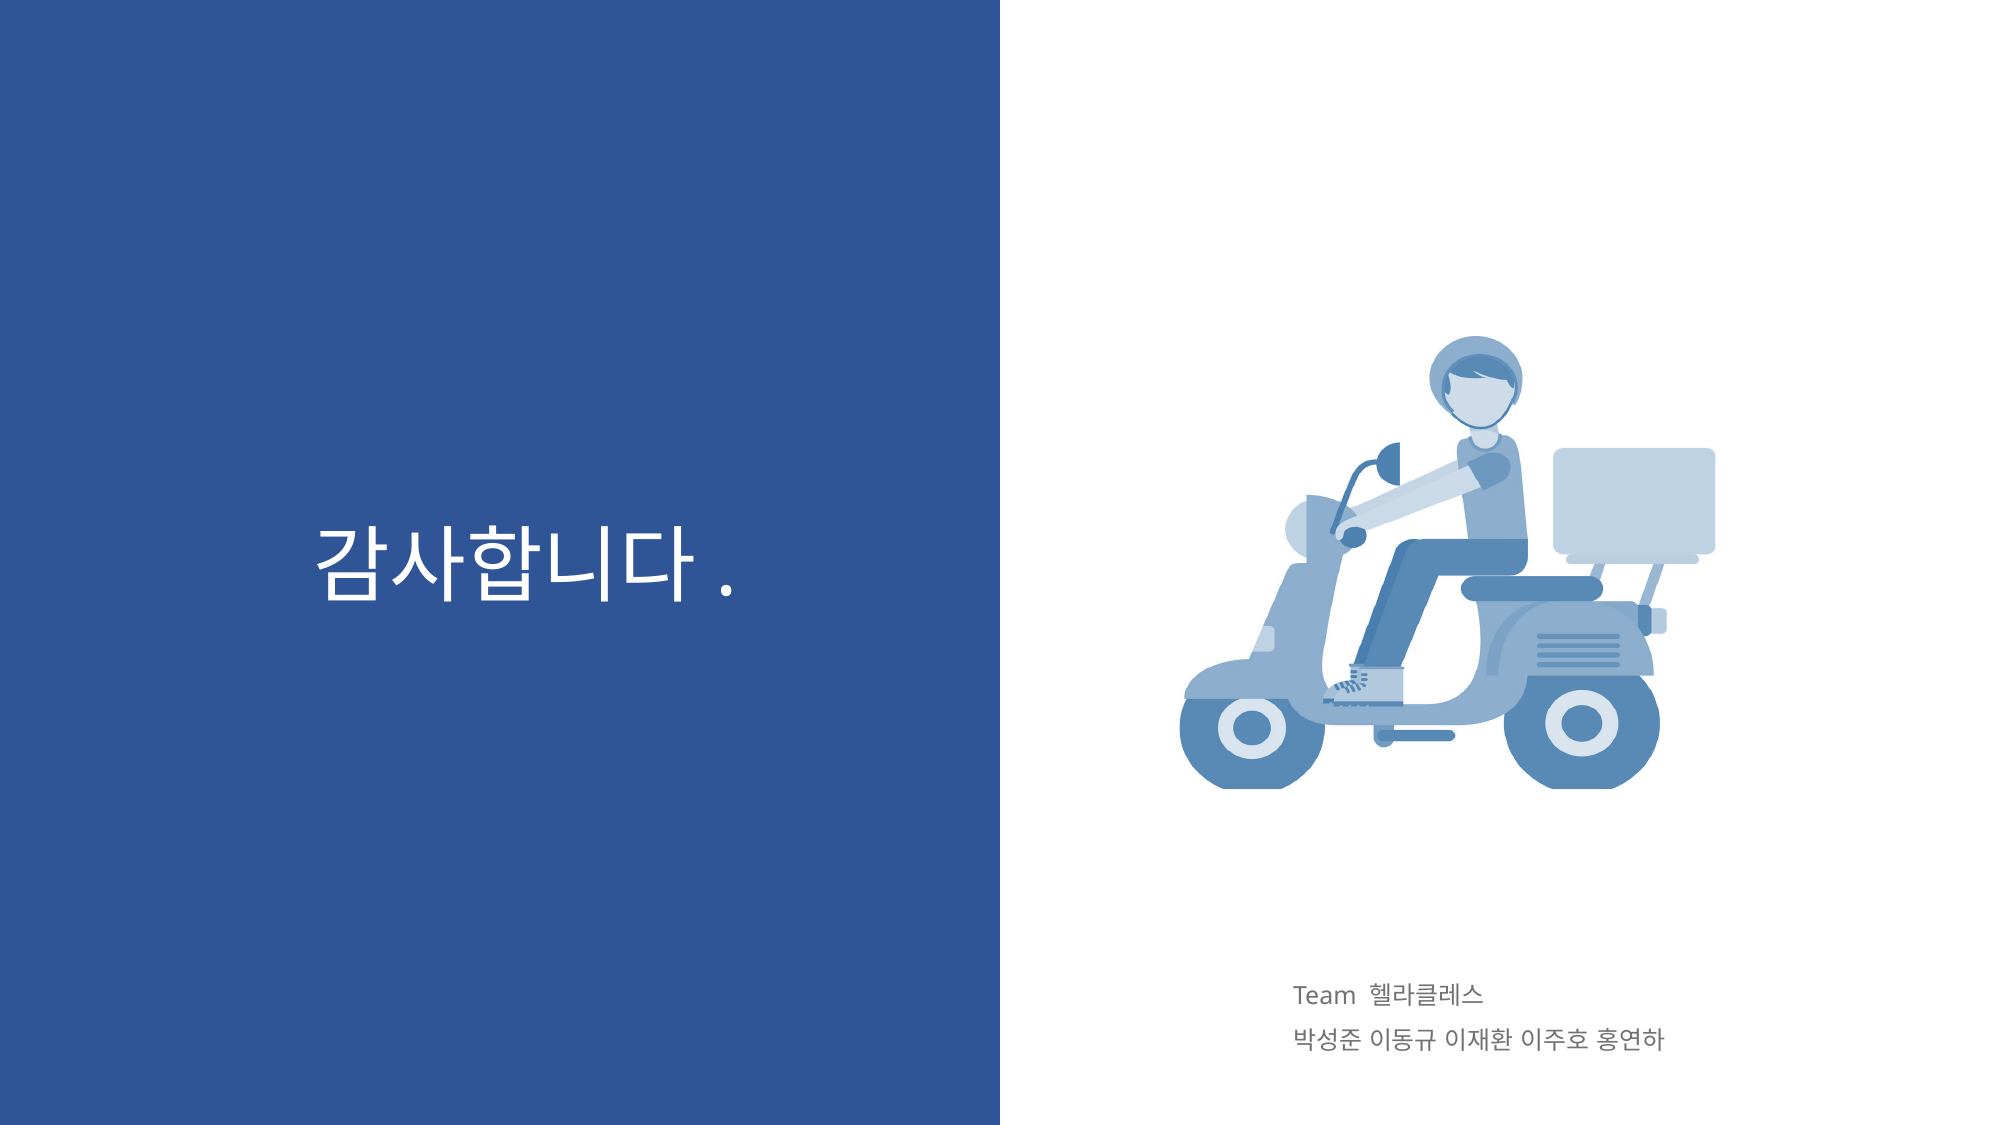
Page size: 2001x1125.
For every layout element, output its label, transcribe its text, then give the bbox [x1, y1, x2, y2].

text_box Team 헬라클레스 박성준 이동규 이재환 이주호 홍연하 [1278, 957, 1716, 1062]
text_box [0, 0, 1001, 1125]
text_box 감사합니다. [290, 504, 762, 620]
picture [1179, 335, 1716, 789]
